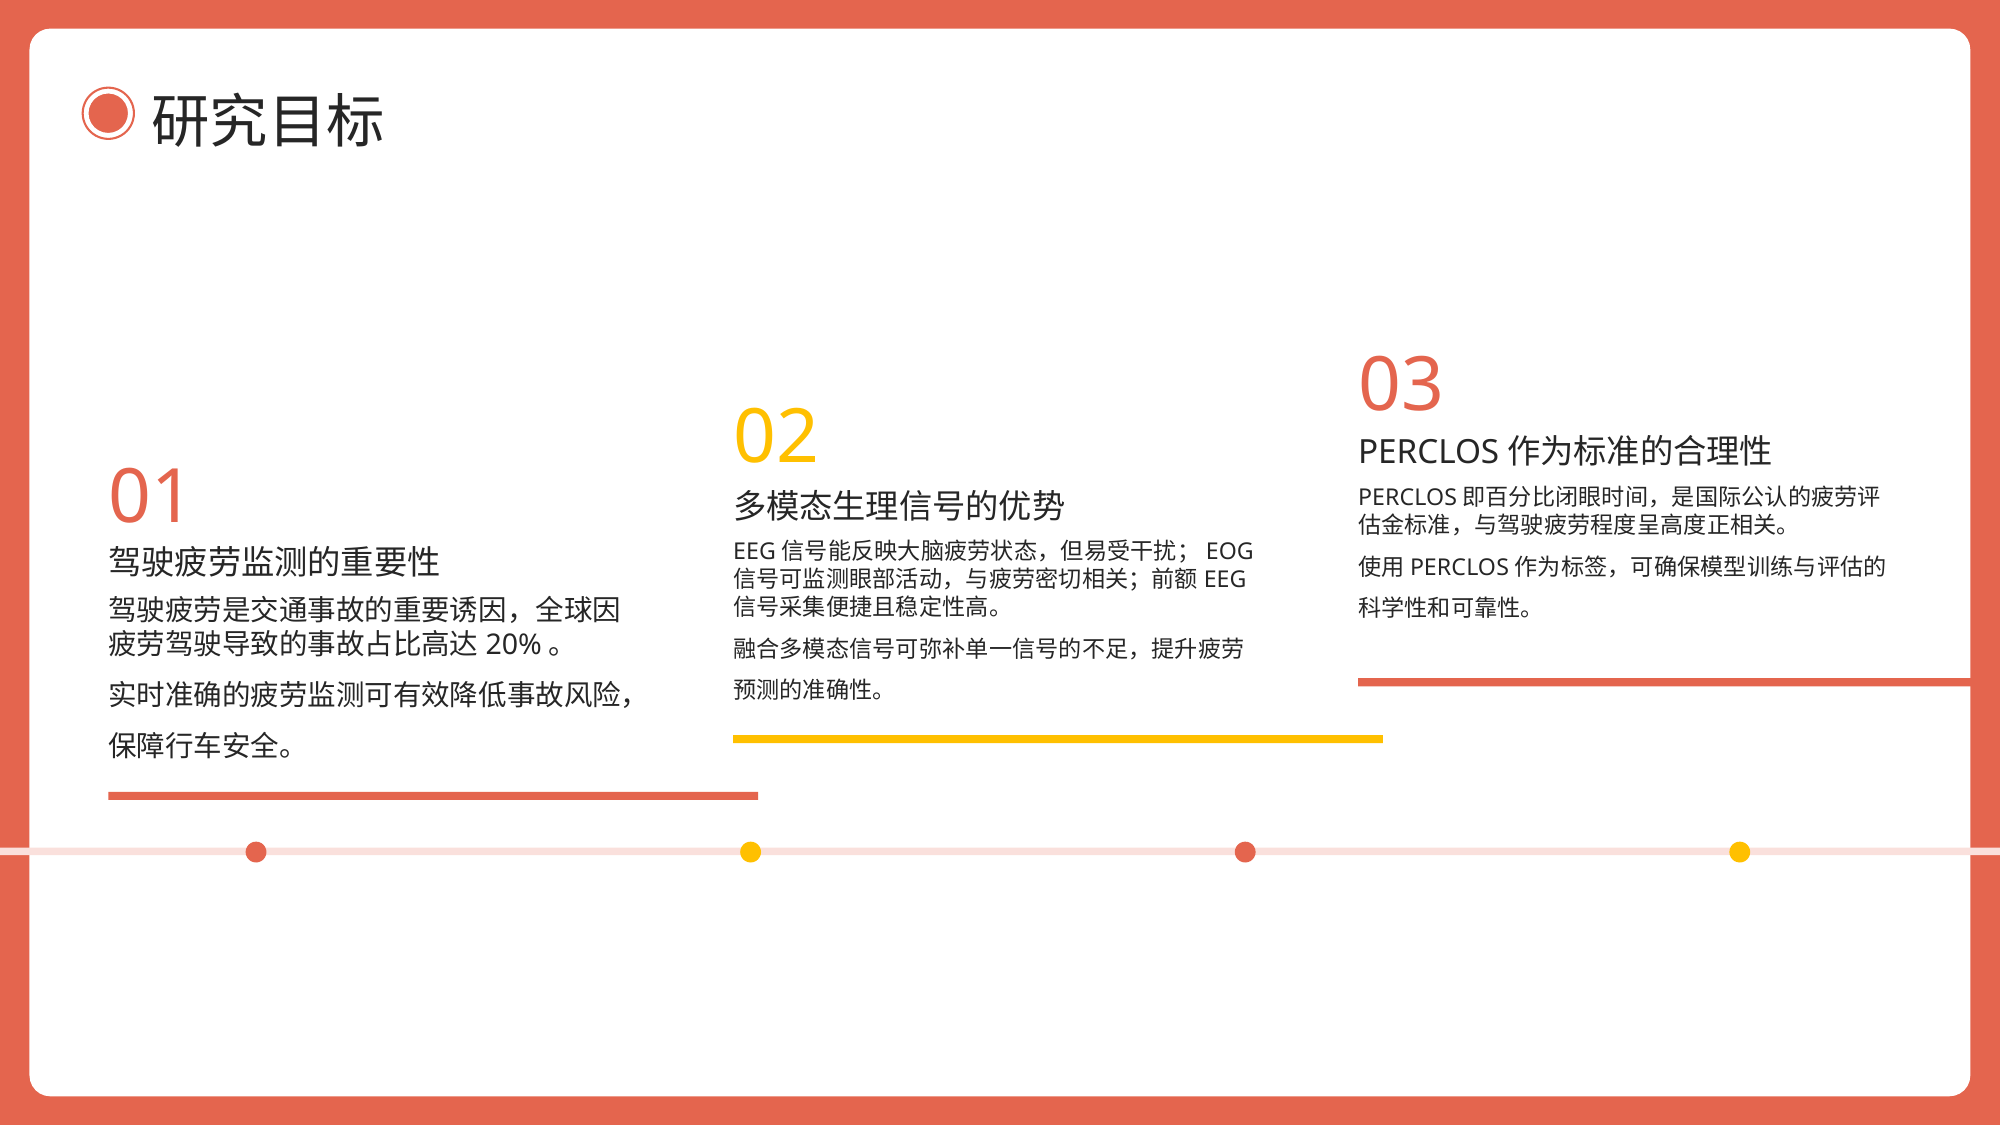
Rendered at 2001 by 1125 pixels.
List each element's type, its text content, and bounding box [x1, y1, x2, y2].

text_box [0, 847, 246, 856]
text_box EEG信号能反映大脑疲劳状态，但易受干扰；EOG信号可监测眼部活动，与疲劳密切相关；前额EEG信号采集便捷且稳定性高。 融合多模态信号可弥补单一信号的不足，提升疲劳预测的准确性。 [733, 536, 1265, 708]
text_box [1234, 841, 1256, 863]
text_box [0, 0, 2000, 847]
text_box 01 [108, 441, 640, 538]
text_box [0, 856, 2000, 1125]
text_box [740, 841, 762, 863]
text_box [1358, 678, 2000, 687]
text_box [761, 847, 1235, 856]
text_box PERCLOS作为标准的合理性 [1358, 430, 1890, 481]
text_box 研究目标 [151, 77, 1933, 154]
text_box 03 [1358, 329, 1890, 425]
text_box [1255, 847, 1730, 856]
text_box 驾驶疲劳是交通事故的重要诱因，全球因疲劳驾驶导致的事故占比高达20%。 实时准确的疲劳监测可有效降低事故风险，保障行车安全。 [108, 591, 640, 763]
text_box 多模态生理信号的优势 [733, 485, 1265, 536]
text_box [733, 735, 1383, 744]
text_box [82, 87, 134, 139]
text_box 02 [733, 381, 1265, 478]
text_box [30, 856, 1970, 1096]
text_box [30, 29, 1970, 847]
text_box PERCLOS即百分比闭眼时间，是国际公认的疲劳评估金标准，与驾驶疲劳程度呈高度正相关。 使用PERCLOS作为标签，可确保模型训练与评估的科学性和可靠性。 [1358, 482, 1890, 654]
text_box 驾驶疲劳监测的重要性 [108, 540, 640, 591]
text_box [266, 847, 741, 856]
text_box [245, 841, 267, 863]
text_box [1729, 841, 1751, 863]
text_box [1750, 847, 2000, 856]
text_box [108, 791, 759, 800]
